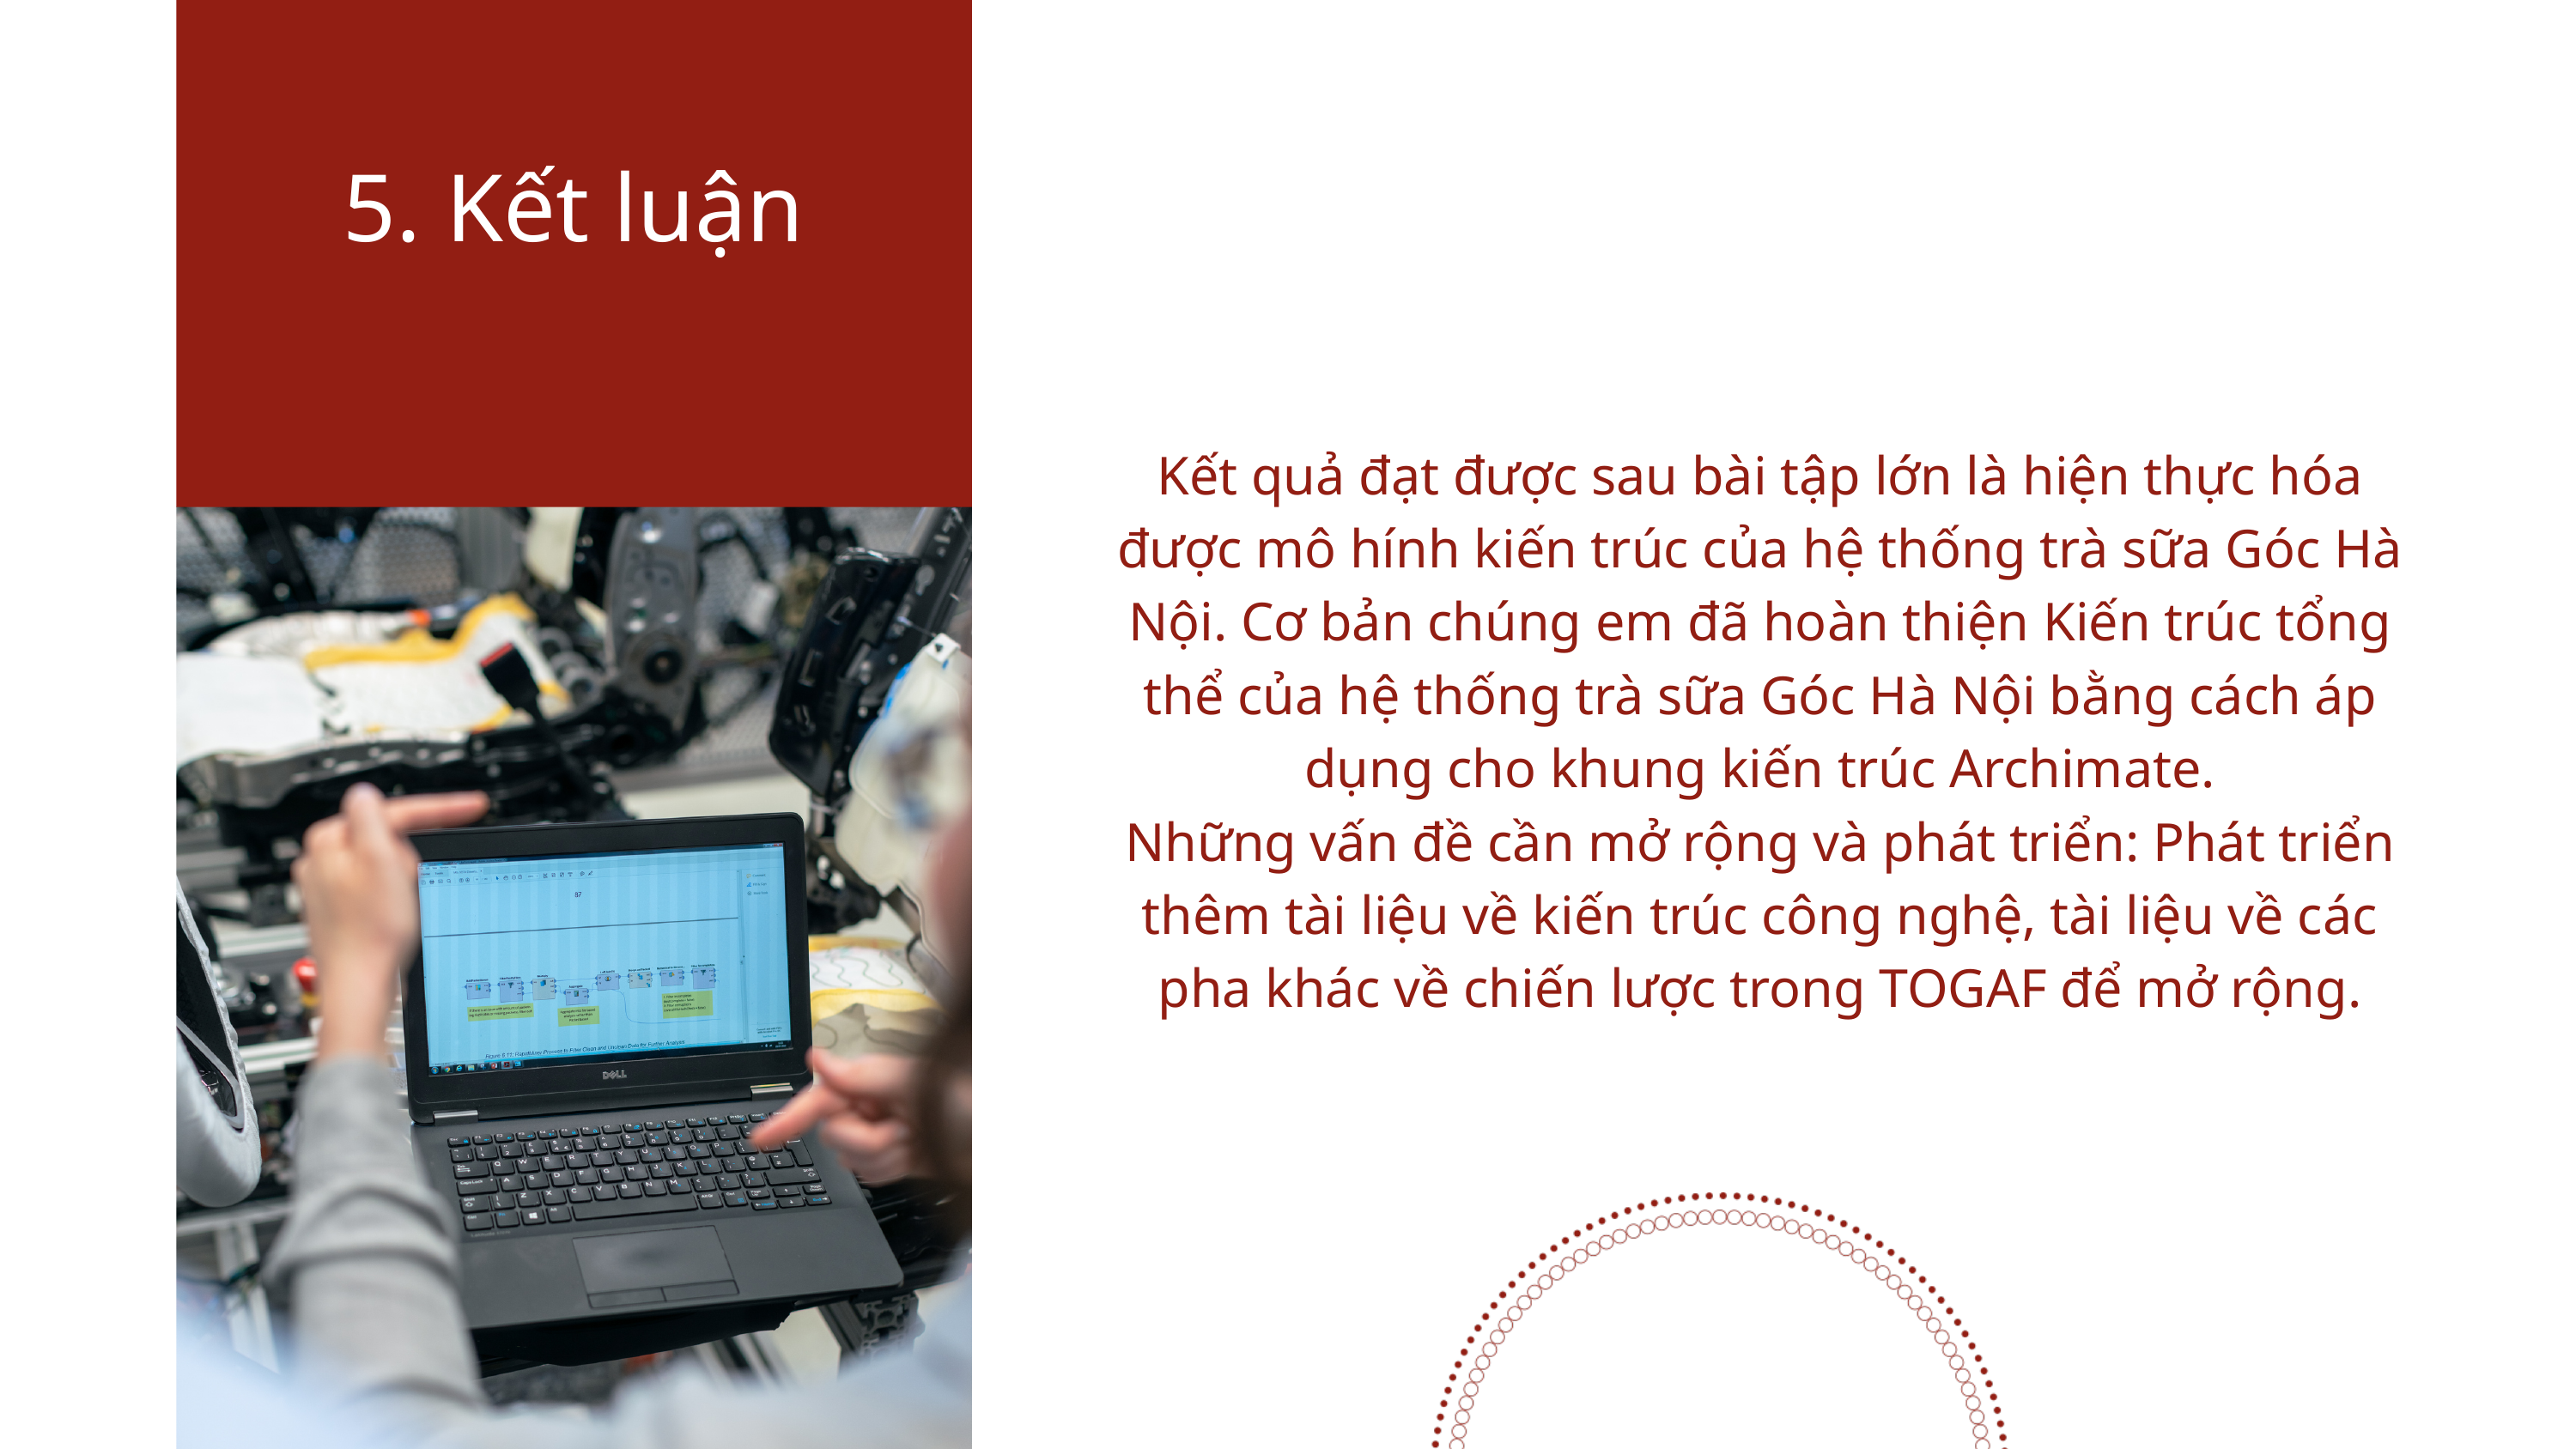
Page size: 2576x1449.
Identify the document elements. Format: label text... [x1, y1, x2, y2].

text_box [176, 514, 973, 1449]
text_box [1430, 1192, 2010, 1449]
text_box Kết quả đạt được sau bài tập lớn là hiện thực hóa được mô hính kiến trúc của hệ thống trà sữa Góc Hà Nội. Cơ bản chúng em đã hoàn thiện Kiến trúc tổng thể của hệ thống trà sữa Góc Hà Nội bằng cách áp dụng cho khung kiến trúc Archimate. Những vấn đề cần mở rộng và phát triển: Phát triển thêm tài liệu về kiến trúc công nghệ, tài liệu về các pha khác về chiến lược trong TOGAF để mở rộng. [1089, 431, 2432, 1019]
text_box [176, 0, 973, 507]
